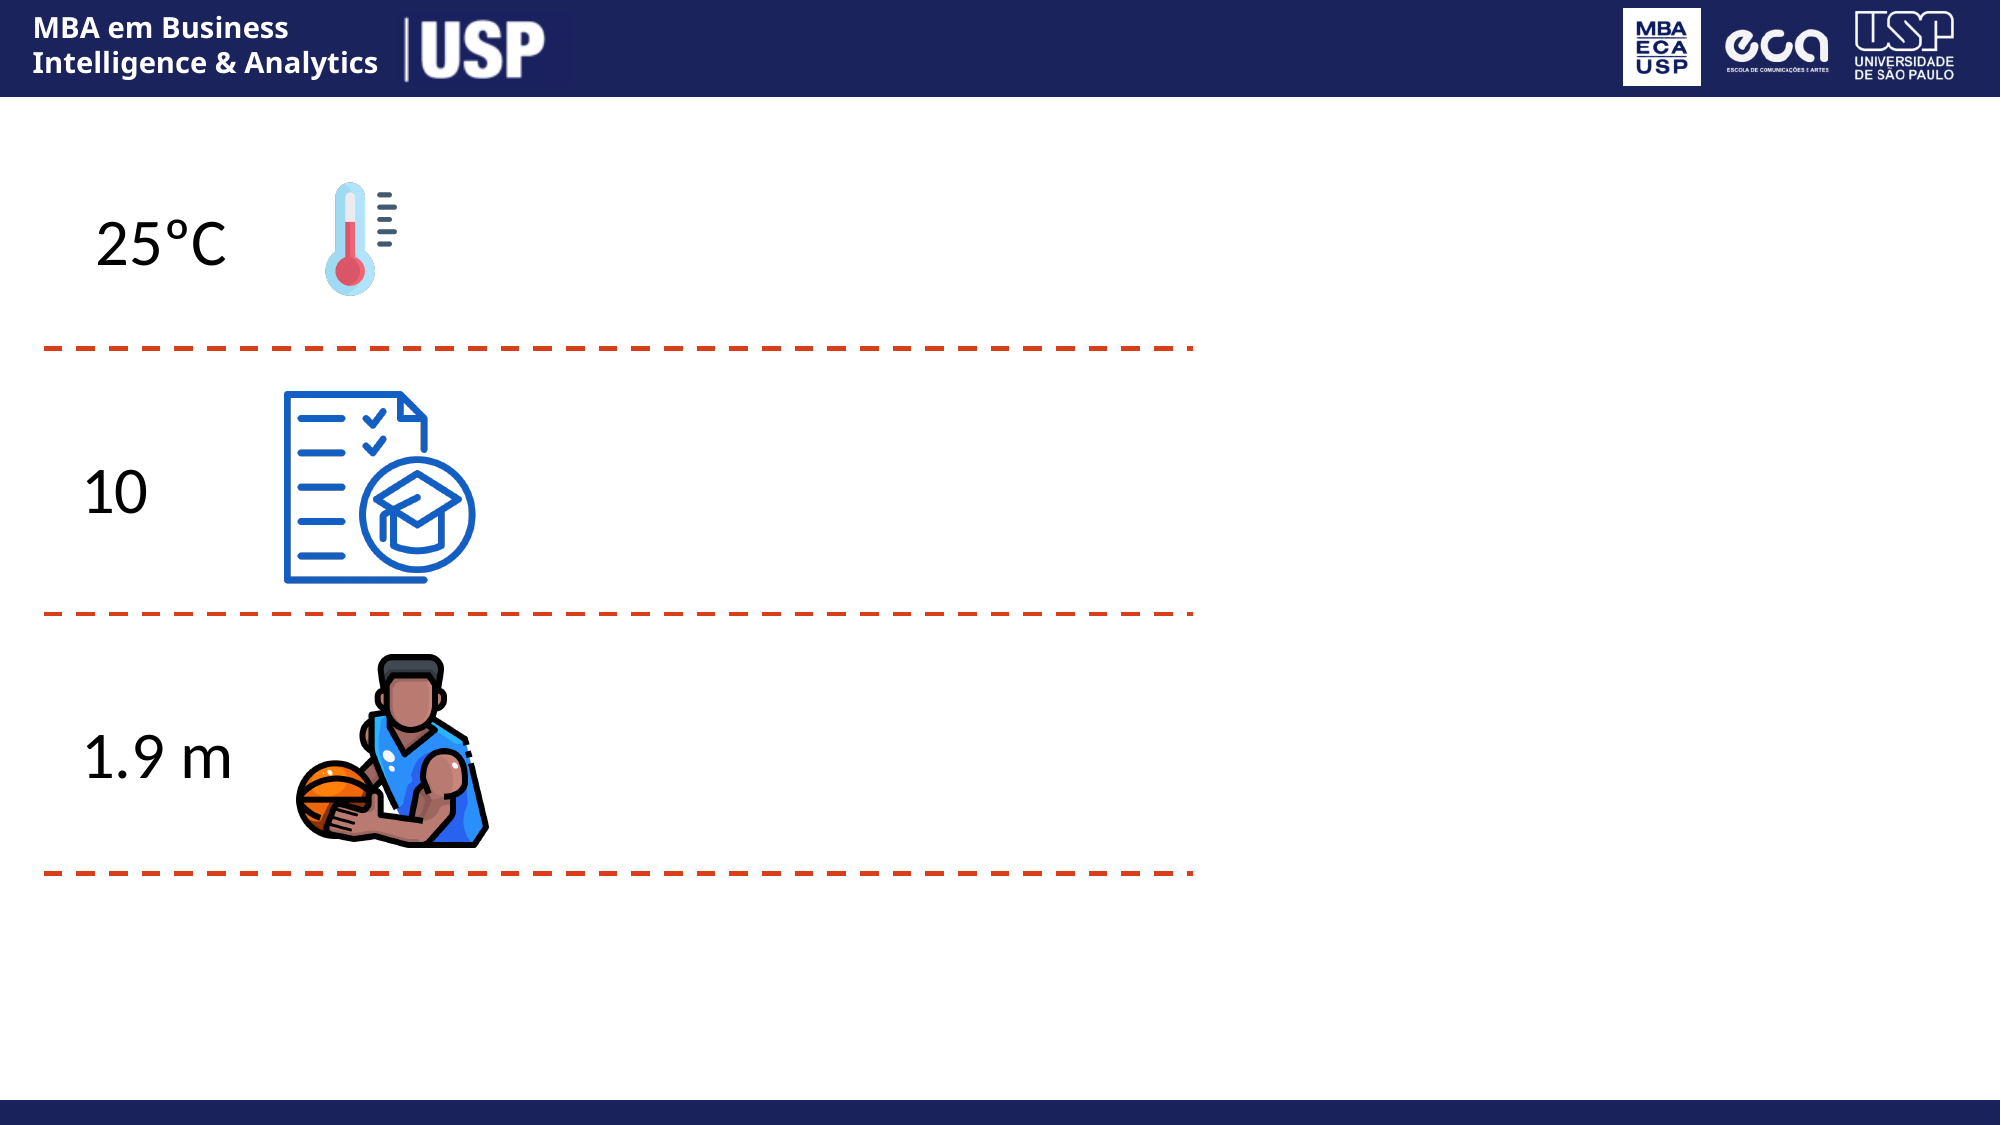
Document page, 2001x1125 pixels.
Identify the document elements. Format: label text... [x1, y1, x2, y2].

picture [0, 0, 2000, 97]
text_box 25ºC [80, 191, 296, 286]
text_box [27, 178, 1494, 512]
text_box 10 [66, 439, 270, 535]
picture [296, 654, 489, 848]
picture [0, 1100, 2000, 1125]
picture [296, 180, 414, 298]
picture [270, 377, 489, 597]
text_box 1.9 m [66, 704, 296, 800]
